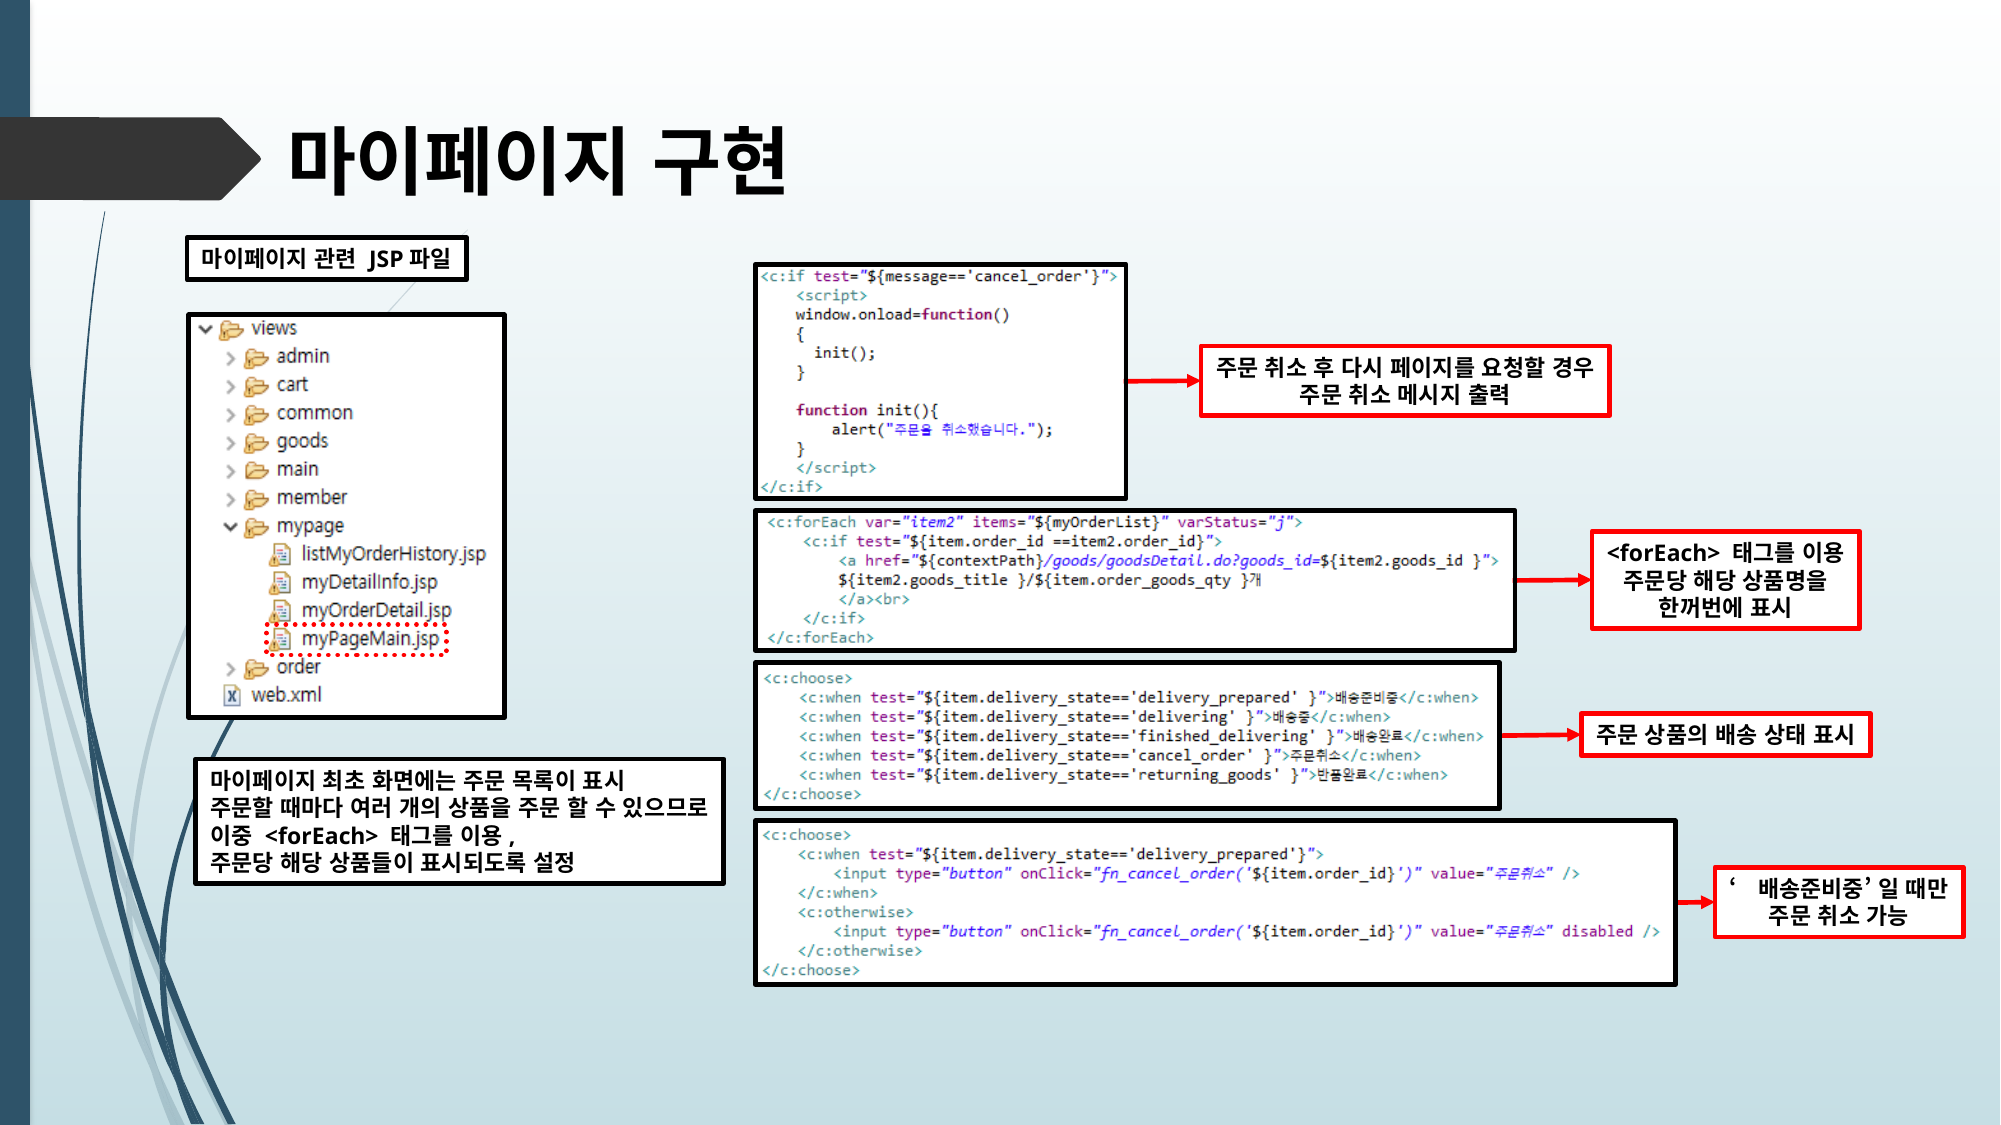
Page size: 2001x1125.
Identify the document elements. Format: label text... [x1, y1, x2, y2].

text_box 마이페이지 구현 [272, 107, 806, 212]
picture [757, 266, 1124, 497]
text_box ‘배송준비중’ 일 때만 주문 취소 가능 [1714, 866, 1965, 938]
text_box 주문 상품의 배송 상태 표시 [1580, 712, 1872, 757]
picture [190, 316, 503, 716]
text_box 마이페이지 관련 JSP파일 [186, 236, 468, 281]
picture [757, 822, 1674, 983]
text_box 마이페이지 최초 화면에는 주문 목록이 표시 주문할 때마다 여러 개의 상품을 주문 할 수 있으므로 이중 <forEach> 태그를 이용, 주문당 해당 상품들이 표시되도록 설정 [194, 758, 725, 885]
picture [757, 664, 1498, 807]
text_box <forEach> 태그를 이용 주문당 해당 상품명을 한꺼번에 표시 [1591, 530, 1861, 630]
text_box 주문 취소 후 다시 페이지를 요청할 경우 주문 취소 메시지 출력 [1200, 345, 1611, 417]
picture [757, 512, 1513, 649]
